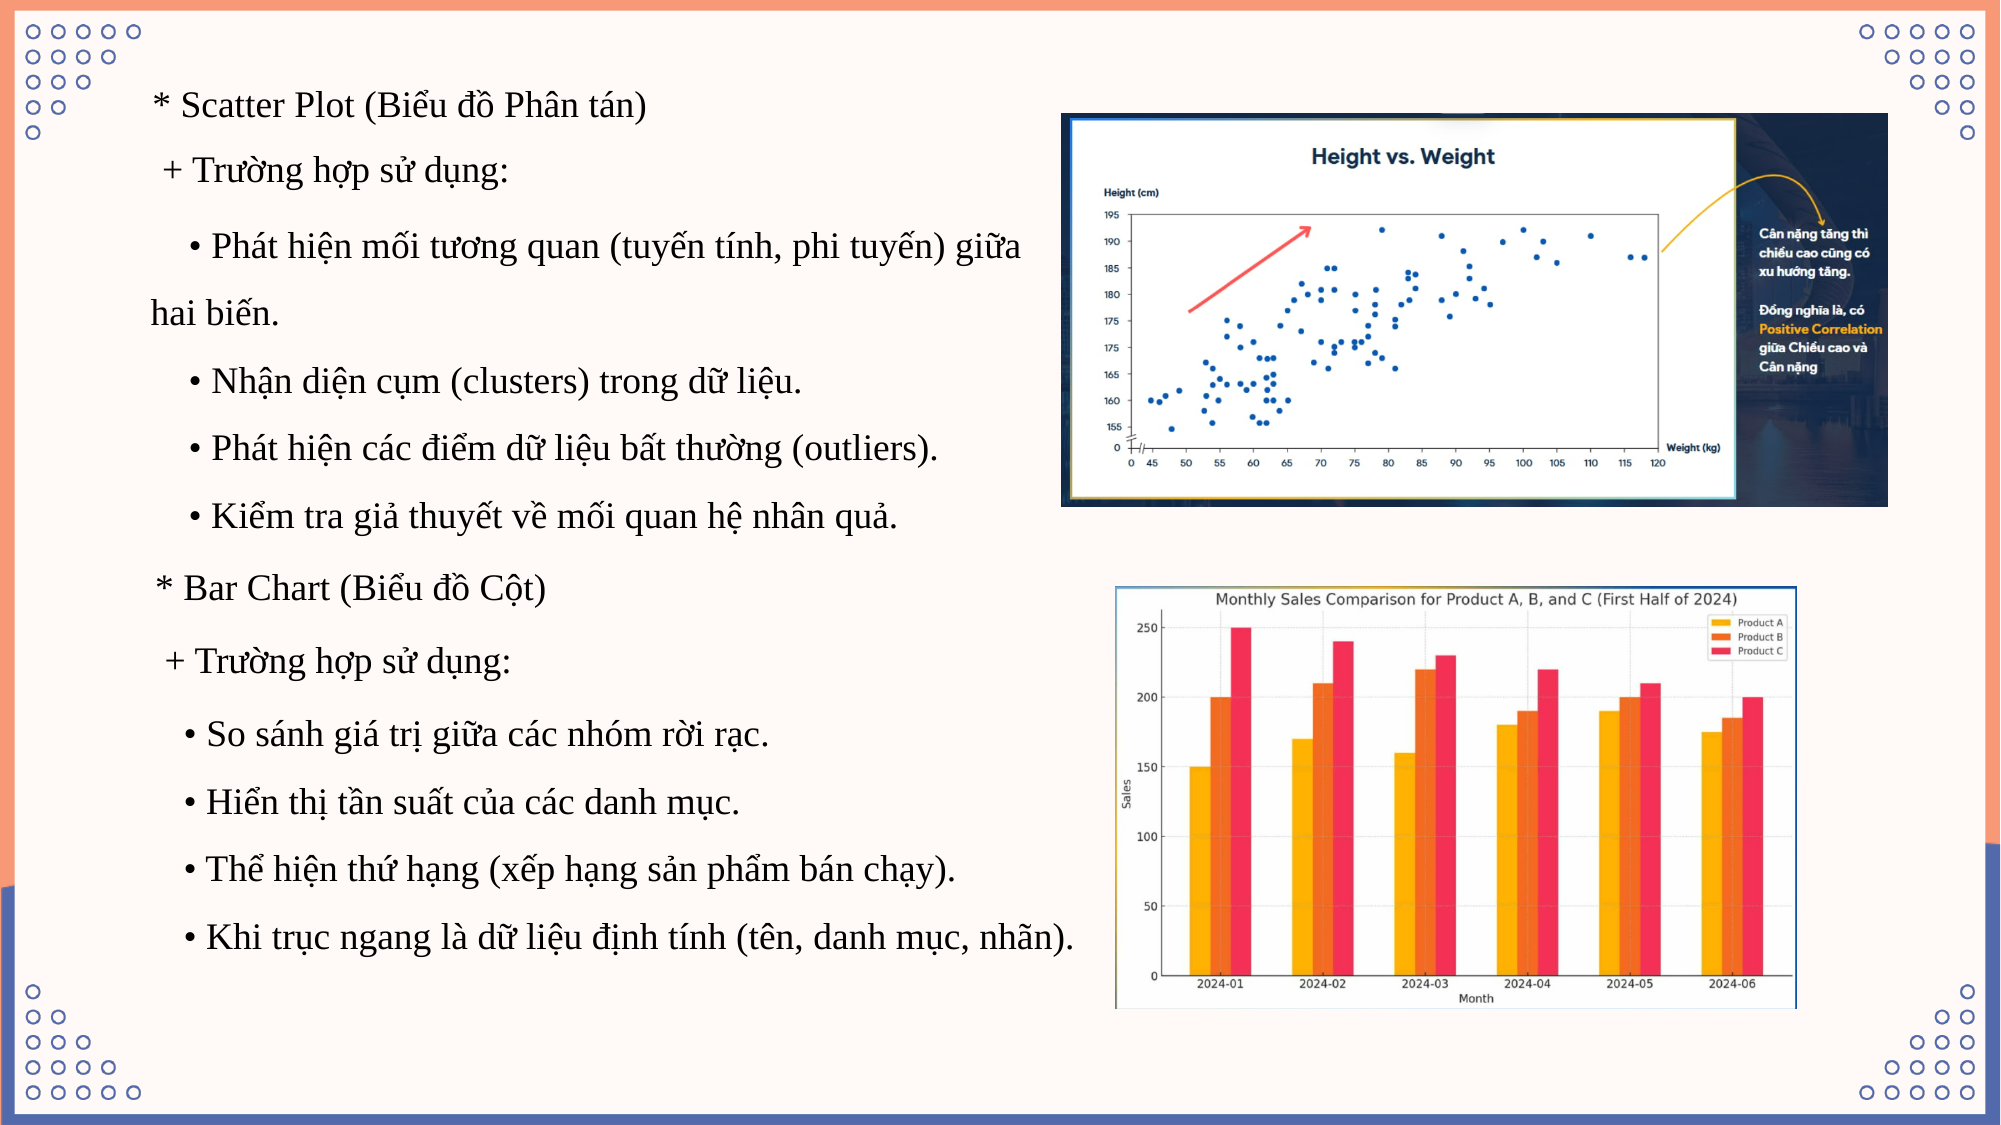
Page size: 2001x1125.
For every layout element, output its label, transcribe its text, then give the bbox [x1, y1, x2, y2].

title • So sánh giá trị giữa các nhóm rời rạc. • Hiển thị tần suất của các danh mục. • Thể hiện thứ hạng (xếp hạng sản phẩm bán chạy). • Khi trục ngang là dữ liệu định tính (tên, danh mục, nhãn). [121, 665, 1115, 979]
picture [1859, 984, 1975, 1100]
text_box + Trường hợp sử dụng: [121, 599, 986, 665]
picture [25, 24, 141, 140]
picture [3, 842, 2000, 1125]
picture [1061, 24, 1975, 507]
picture [1115, 586, 1797, 1009]
text_box * Bar Chart (Biểu đồ Cột) [121, 526, 1000, 622]
text_box * Scatter Plot (Biểu đồ Phân tán) [137, 47, 1000, 113]
picture [25, 984, 141, 1100]
text_box • Phát hiện mối tương quan (tuyến tính, phi tuyến) giữa hai biến. • Nhận diện cụm (clusters) trong dữ liệu. • Phát hiện các điểm dữ liệu bất thường (outliers). • Kiểm tra giả thuyết về mối quan hệ nhân quả. [135, 171, 1081, 563]
text_box + Trường hợp sử dụng: [137, 113, 1000, 171]
